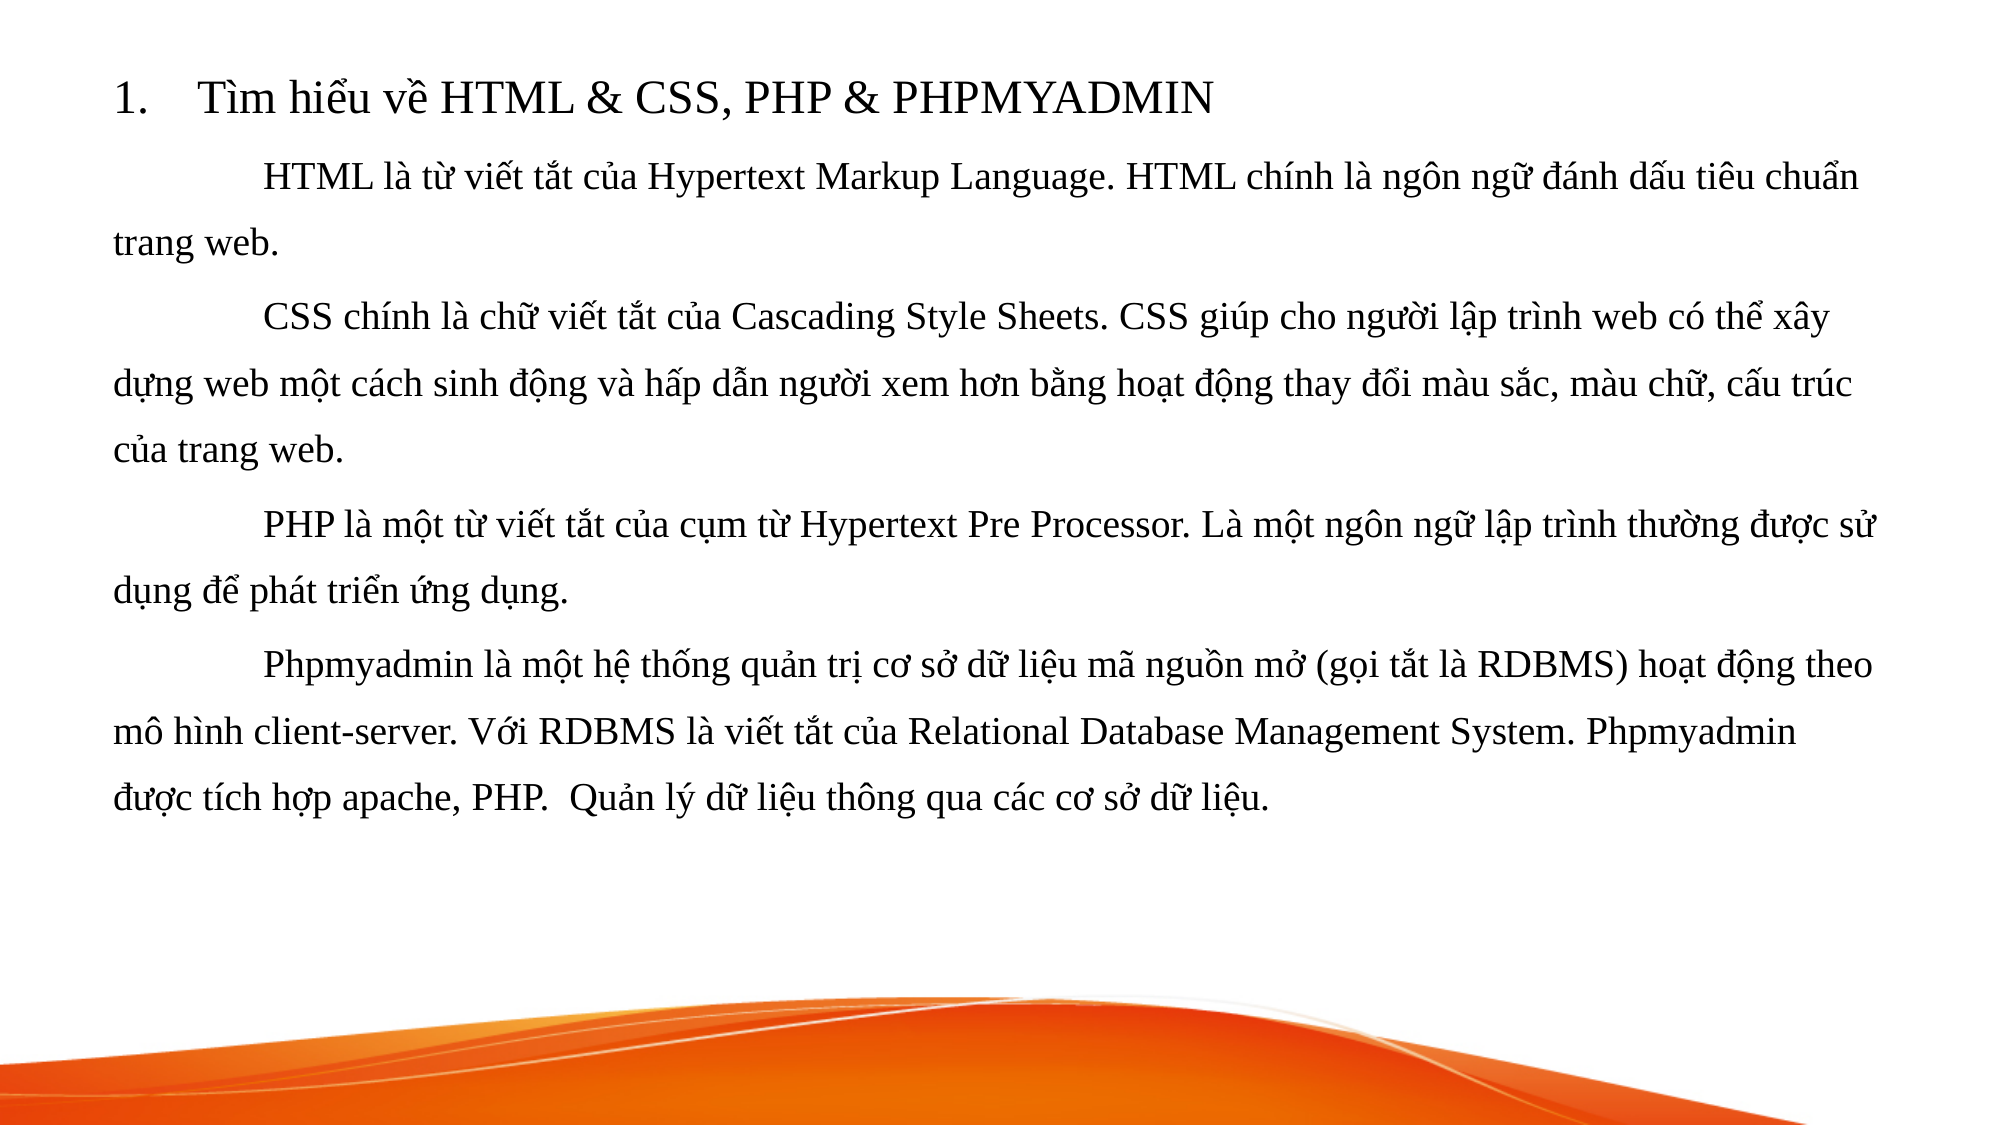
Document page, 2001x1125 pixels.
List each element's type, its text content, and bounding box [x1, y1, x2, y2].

picture [0, 0, 2000, 1125]
list Tìm hiểu về HTML & CSS, PHP & PHPMYADMIN HTML là từ viết tắt của Hypertext Markup Language. HTML chính là ngôn ngữ đánh dấu tiêu chuẩn trang web. CSS chính là chữ viết tắt của Cascading Style Sheets. CSS giúp cho người lập trình web có thể xây dựng web một cách sinh động và hấp dẫn người xem hơn bằng hoạt động thay đổi màu sắc, màu chữ, cấu trúc của trang web. PHP là một từ viết tắt của cụm từ Hypertext Pre Processor. Là một ngôn ngữ lập trình thường được sử dụng để phát triển ứng dụng. Phpmyadmin là một hệ thống quản trị cơ sở dữ liệu mã nguồn mở (gọi tắt là RDBMS) hoạt động theo mô hình client-server. Với RDBMS là viết tắt của Relational Database Management System. Phpmyadmin được tích hợp apache, PHP. Quản lý dữ liệu thông qua các cơ sở dữ liệu. [98, 57, 1901, 991]
